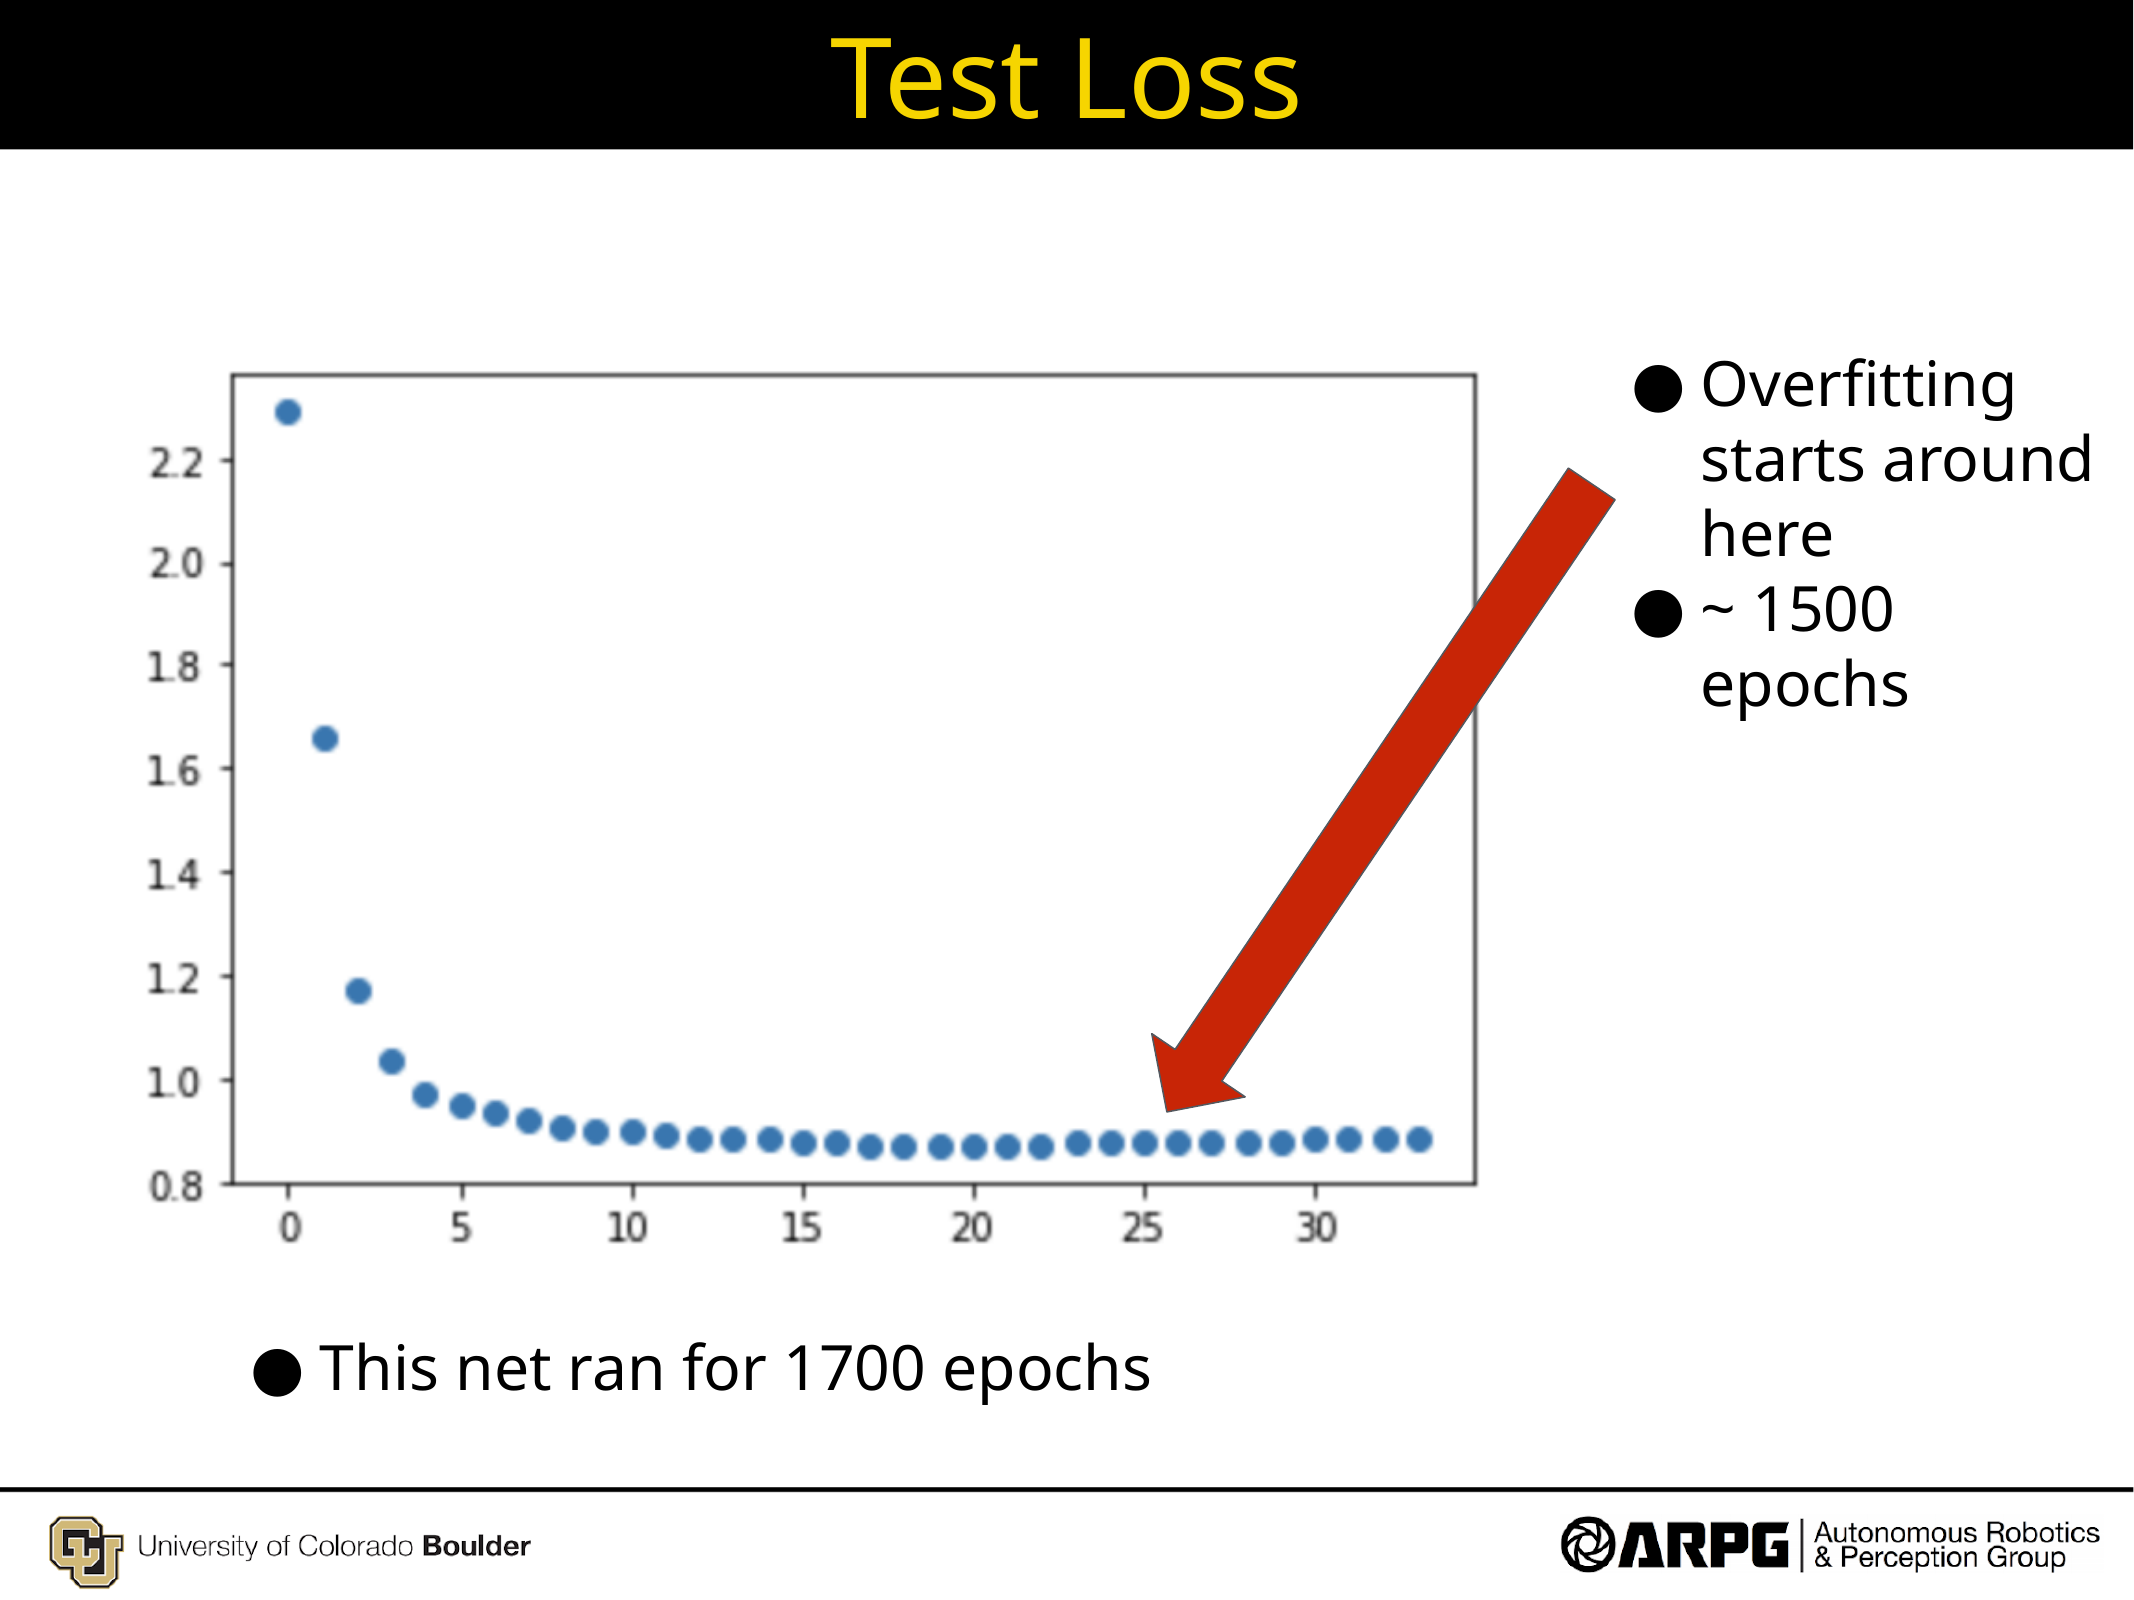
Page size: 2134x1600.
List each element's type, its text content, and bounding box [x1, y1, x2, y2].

title Test Loss [0, 0, 2134, 150]
text_box [1576, 473, 1610, 558]
text_box Overfitting starts around here ~ 1500 epochs [1610, 329, 2129, 734]
picture [92, 344, 1572, 1294]
picture [0, 1486, 2134, 1600]
text_box This net ran for 1700 epochs [229, 1313, 1639, 1419]
